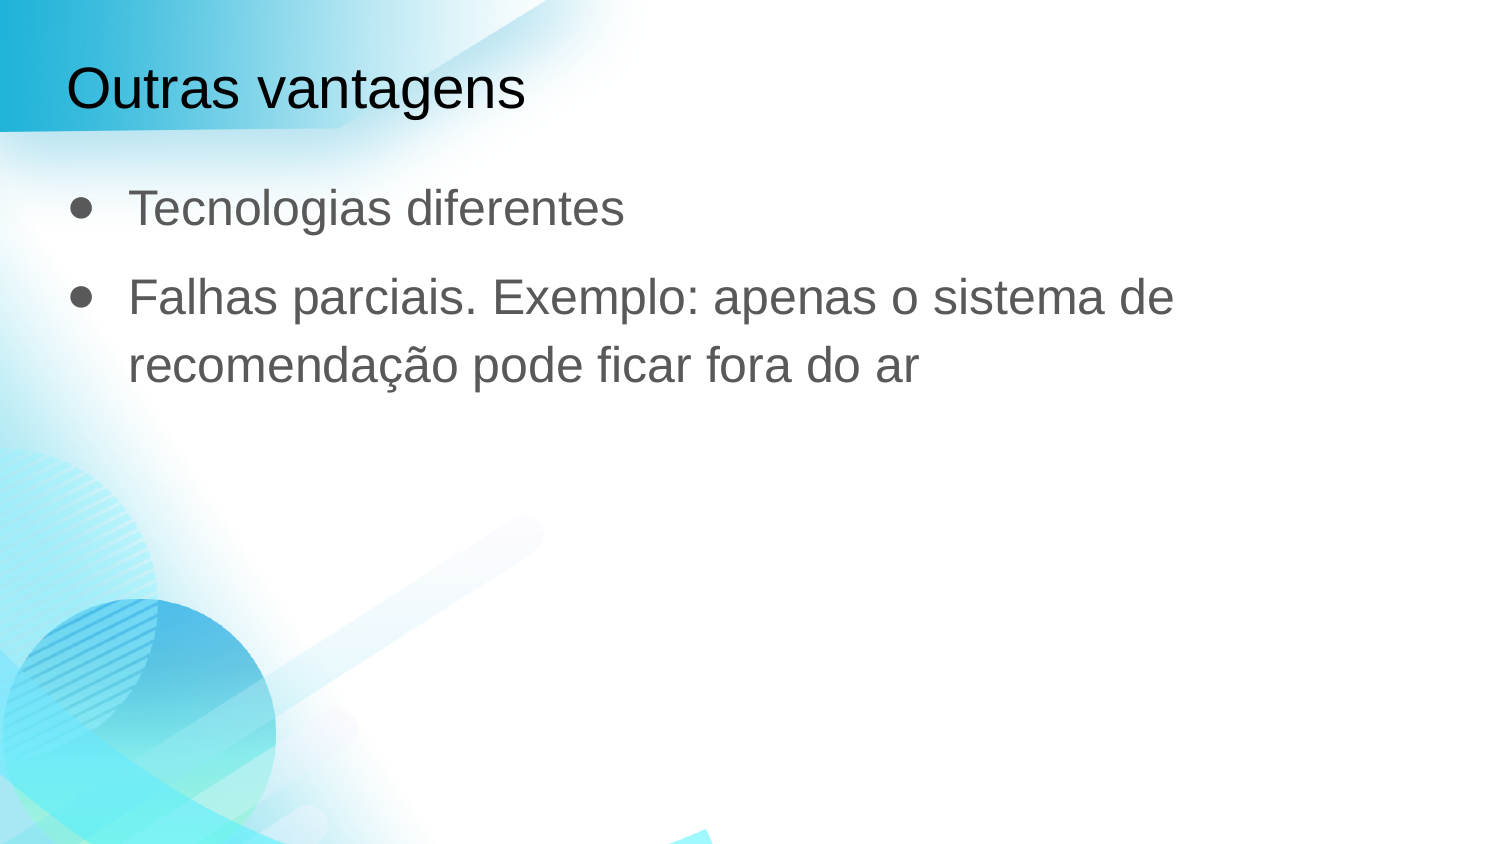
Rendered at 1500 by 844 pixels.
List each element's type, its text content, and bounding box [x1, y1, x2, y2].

picture [0, 0, 1500, 844]
title Outras vantagens [51, 35, 1449, 130]
list Tecnologias diferentes Falhas parciais. Exemplo: apenas o sistema de recomendação pode ficar fora do ar [38, 151, 1437, 287]
